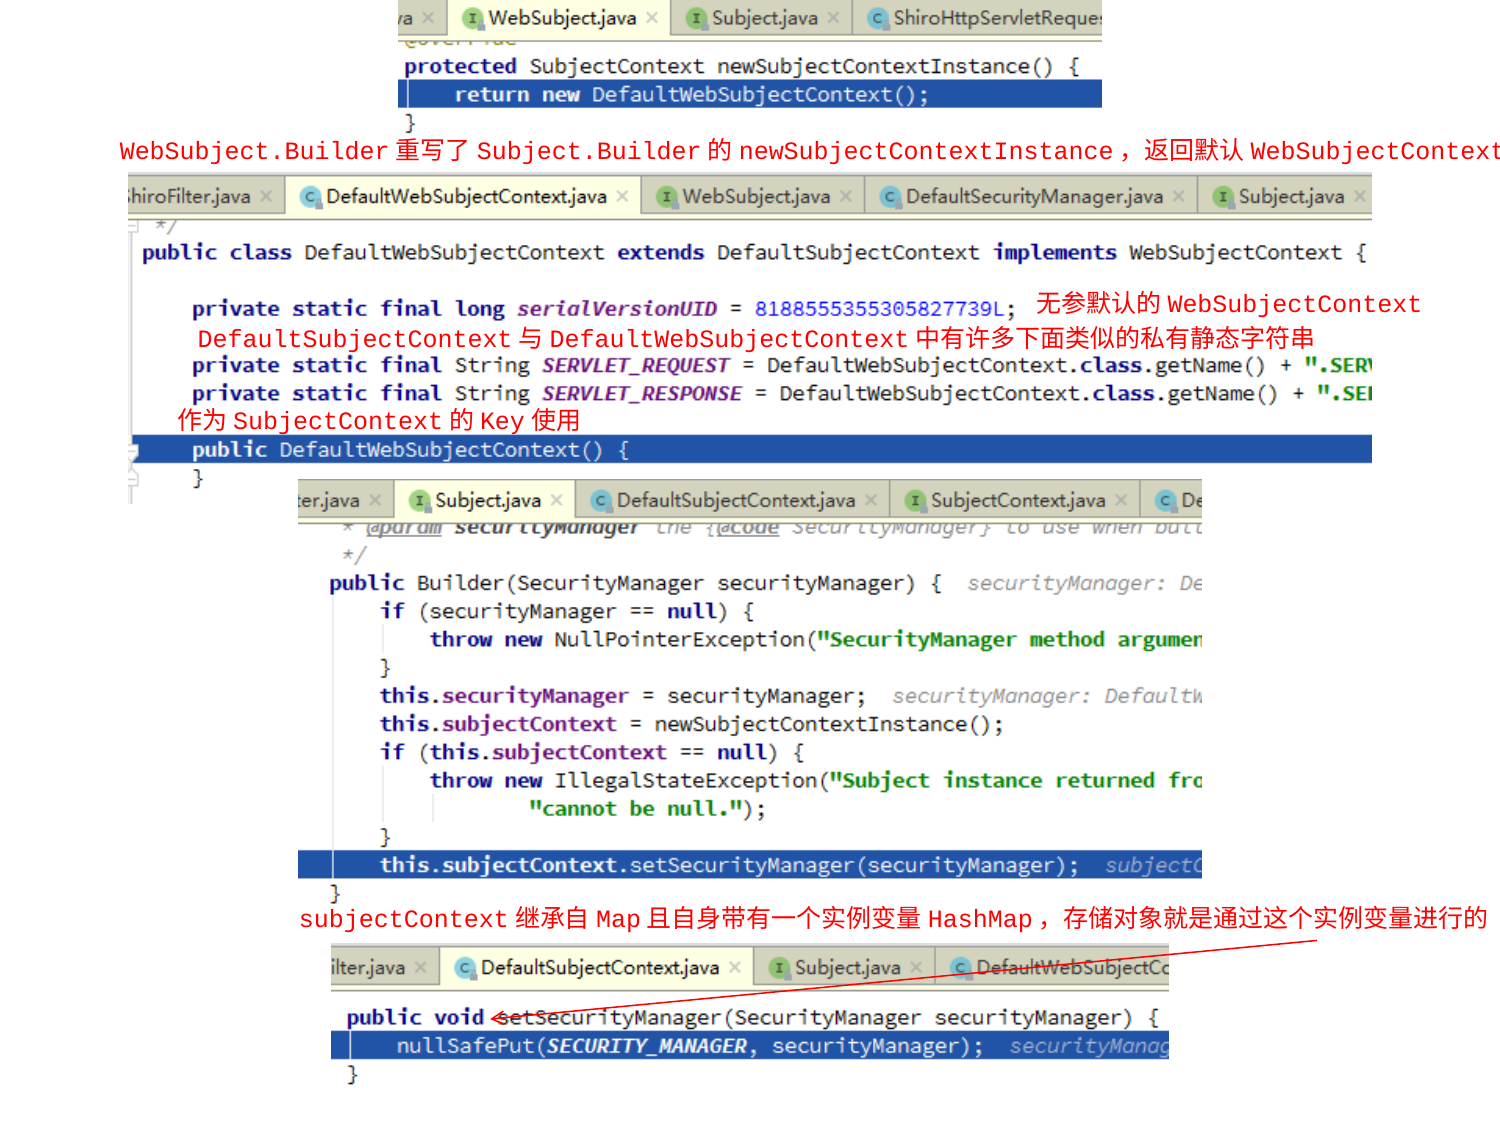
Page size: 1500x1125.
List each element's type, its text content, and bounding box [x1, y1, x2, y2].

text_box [489, 940, 1318, 1020]
text_box subjectContext继承自Map且自身带有一个实例变量HashMap，存储对象就是通过这个实例变量进行的 [284, 895, 1500, 940]
picture [330, 943, 1169, 1095]
picture [127, 171, 1372, 921]
picture [398, 0, 1102, 152]
text_box 无参默认的WebSubjectContext [1376, 279, 1438, 325]
text_box WebSubject.Builder重写了Subject.Builder的newSubjectContextInstance，返回默认WebSubjectContext [105, 127, 1500, 172]
